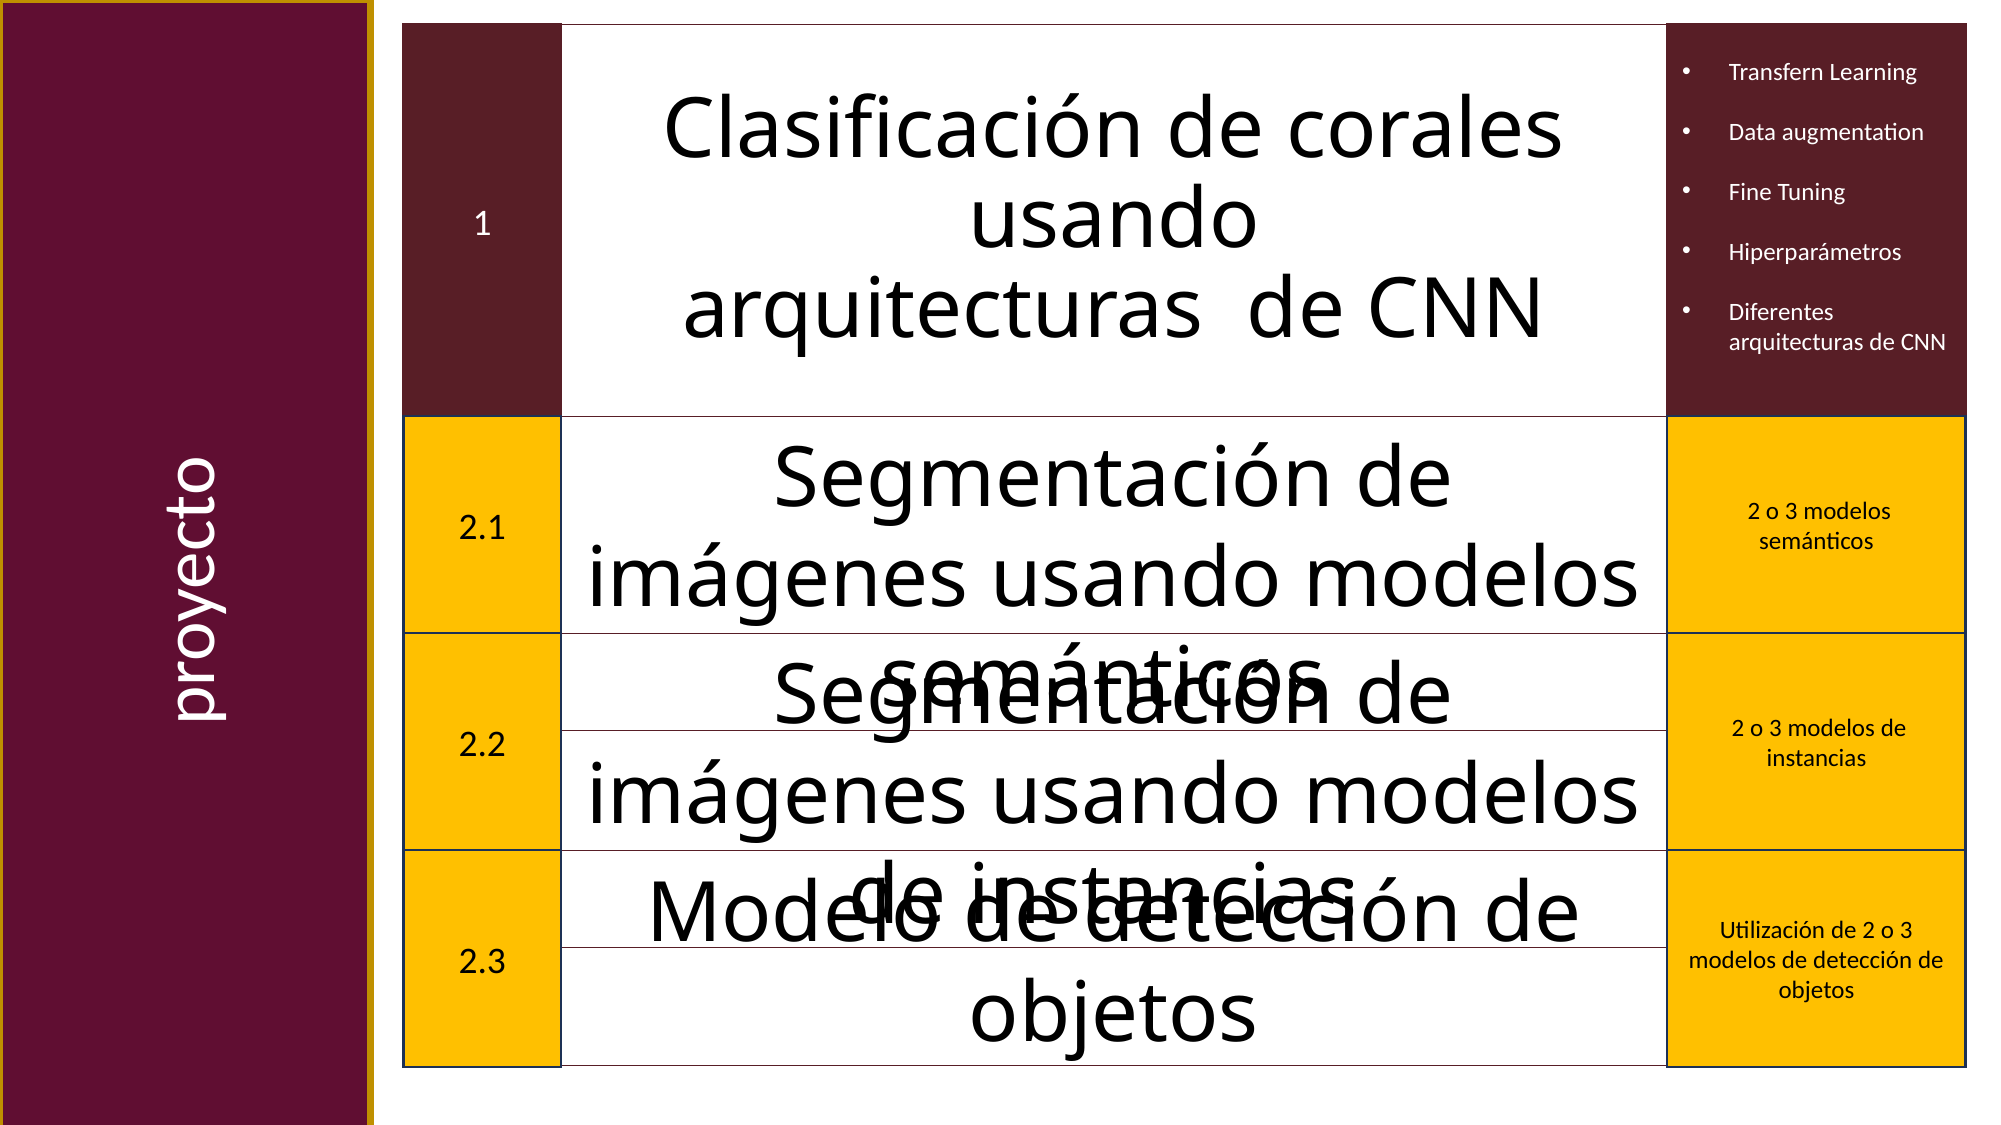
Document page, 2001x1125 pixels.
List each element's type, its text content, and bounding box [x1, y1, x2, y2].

text_box Utilización de 2 o 3 modelos de detección de objetos [1666, 849, 1967, 1068]
text_box Segmentación de imágenes usando modelos semánticos [562, 416, 1666, 633]
text_box 2.1 [402, 415, 562, 632]
text_box proyecto [132, 125, 237, 1057]
text_box 2.2 [402, 632, 562, 849]
text_box Transfern Learning Data augmentation Fine Tuning Hiperparámetros Diferentes arquitecturas de CNN [1666, 23, 1967, 415]
text_box [0, 0, 372, 1125]
text_box 1 [402, 23, 562, 415]
text_box 2.3 [402, 849, 562, 1068]
text_box Modelo de detección de objetos [562, 850, 1666, 1066]
text_box 2 o 3 modelos de instancias [1666, 632, 1967, 849]
title Clasificación de corales usando arquitecturas de CNN [562, 24, 1666, 416]
text_box 2 o 3 modelos semánticos [1666, 415, 1967, 632]
text_box Segmentación de imágenes usando modelos de instancias [562, 633, 1666, 850]
